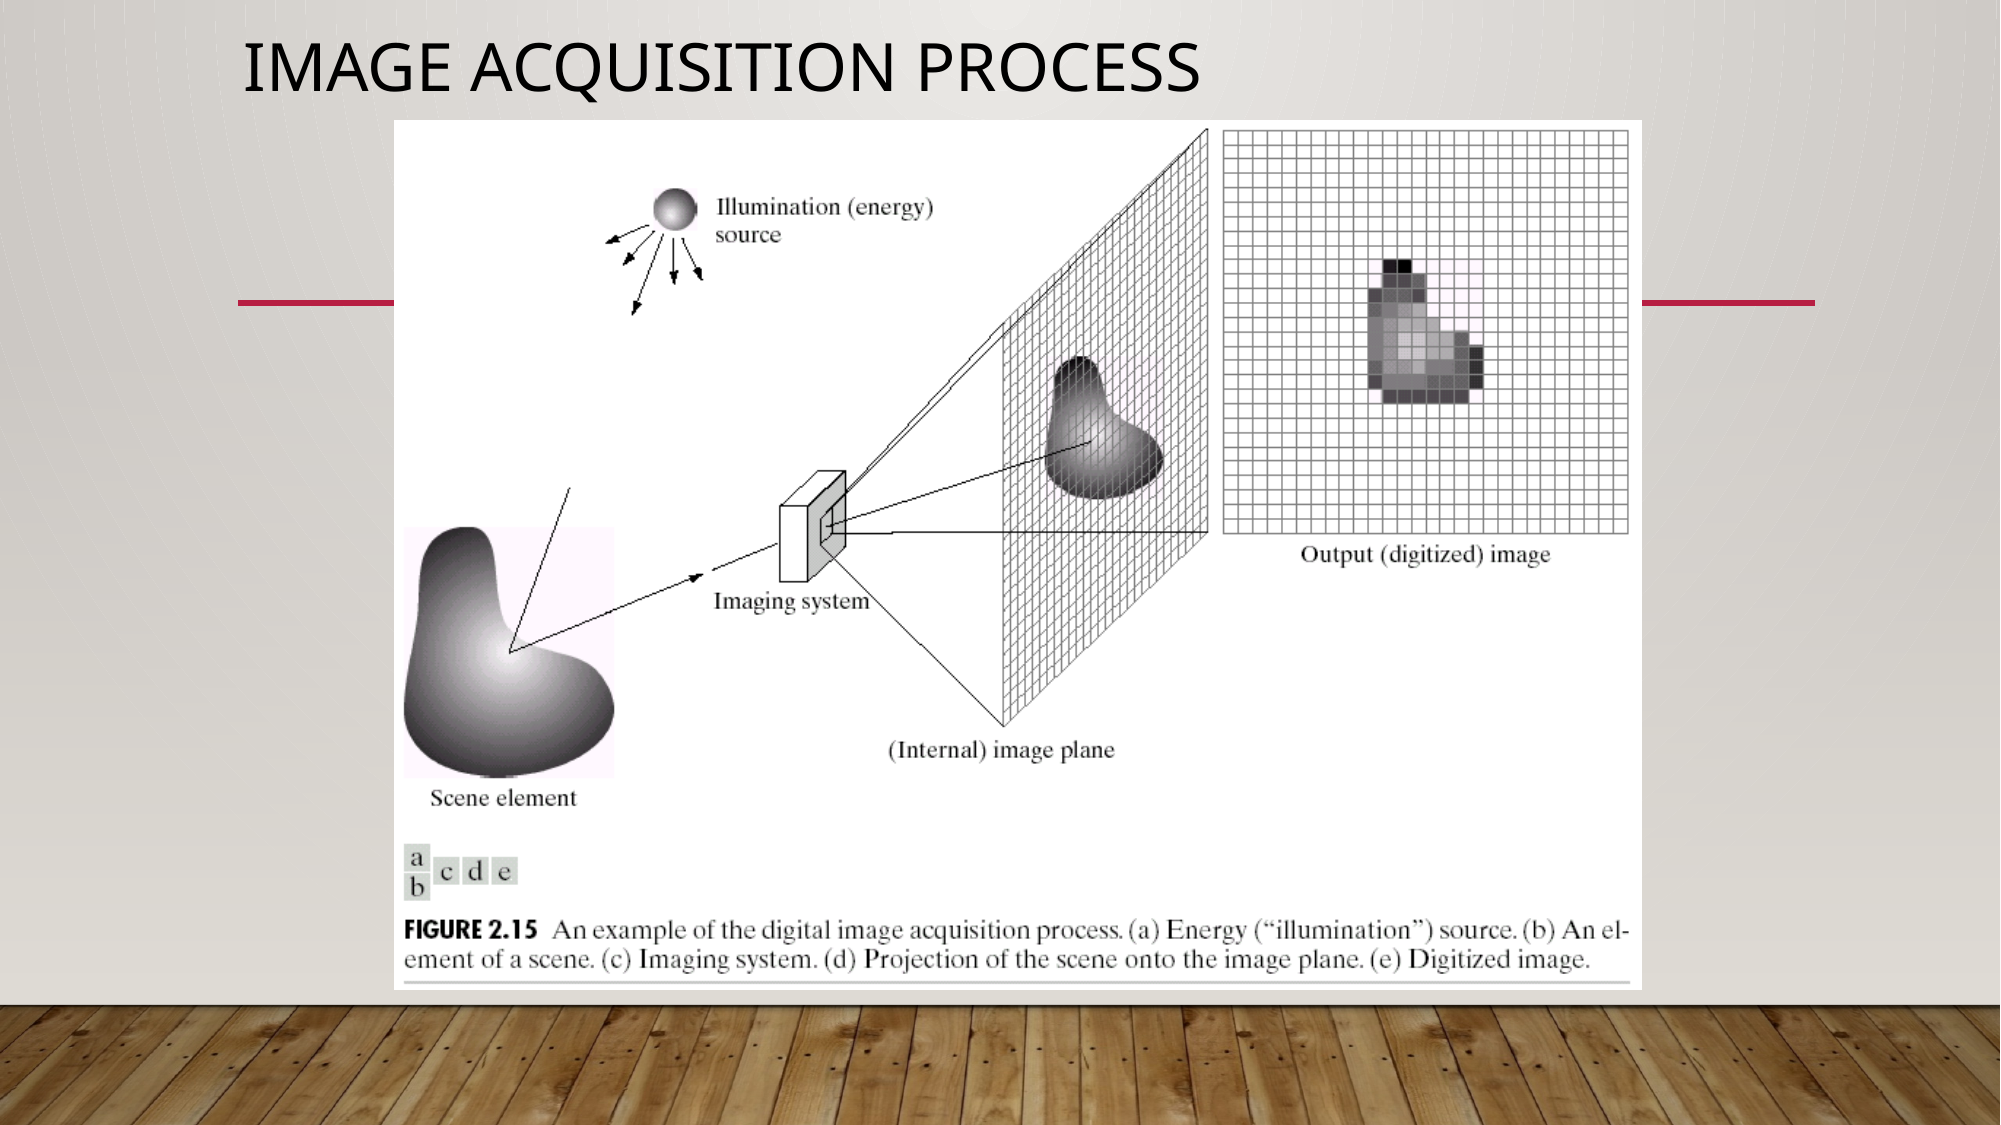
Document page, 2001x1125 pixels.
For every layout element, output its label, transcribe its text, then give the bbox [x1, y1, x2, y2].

picture [394, 120, 1642, 991]
title Image Acquisition Process [228, 26, 1630, 215]
slide_number [299, 1026, 675, 1105]
picture [0, 1005, 2000, 1125]
